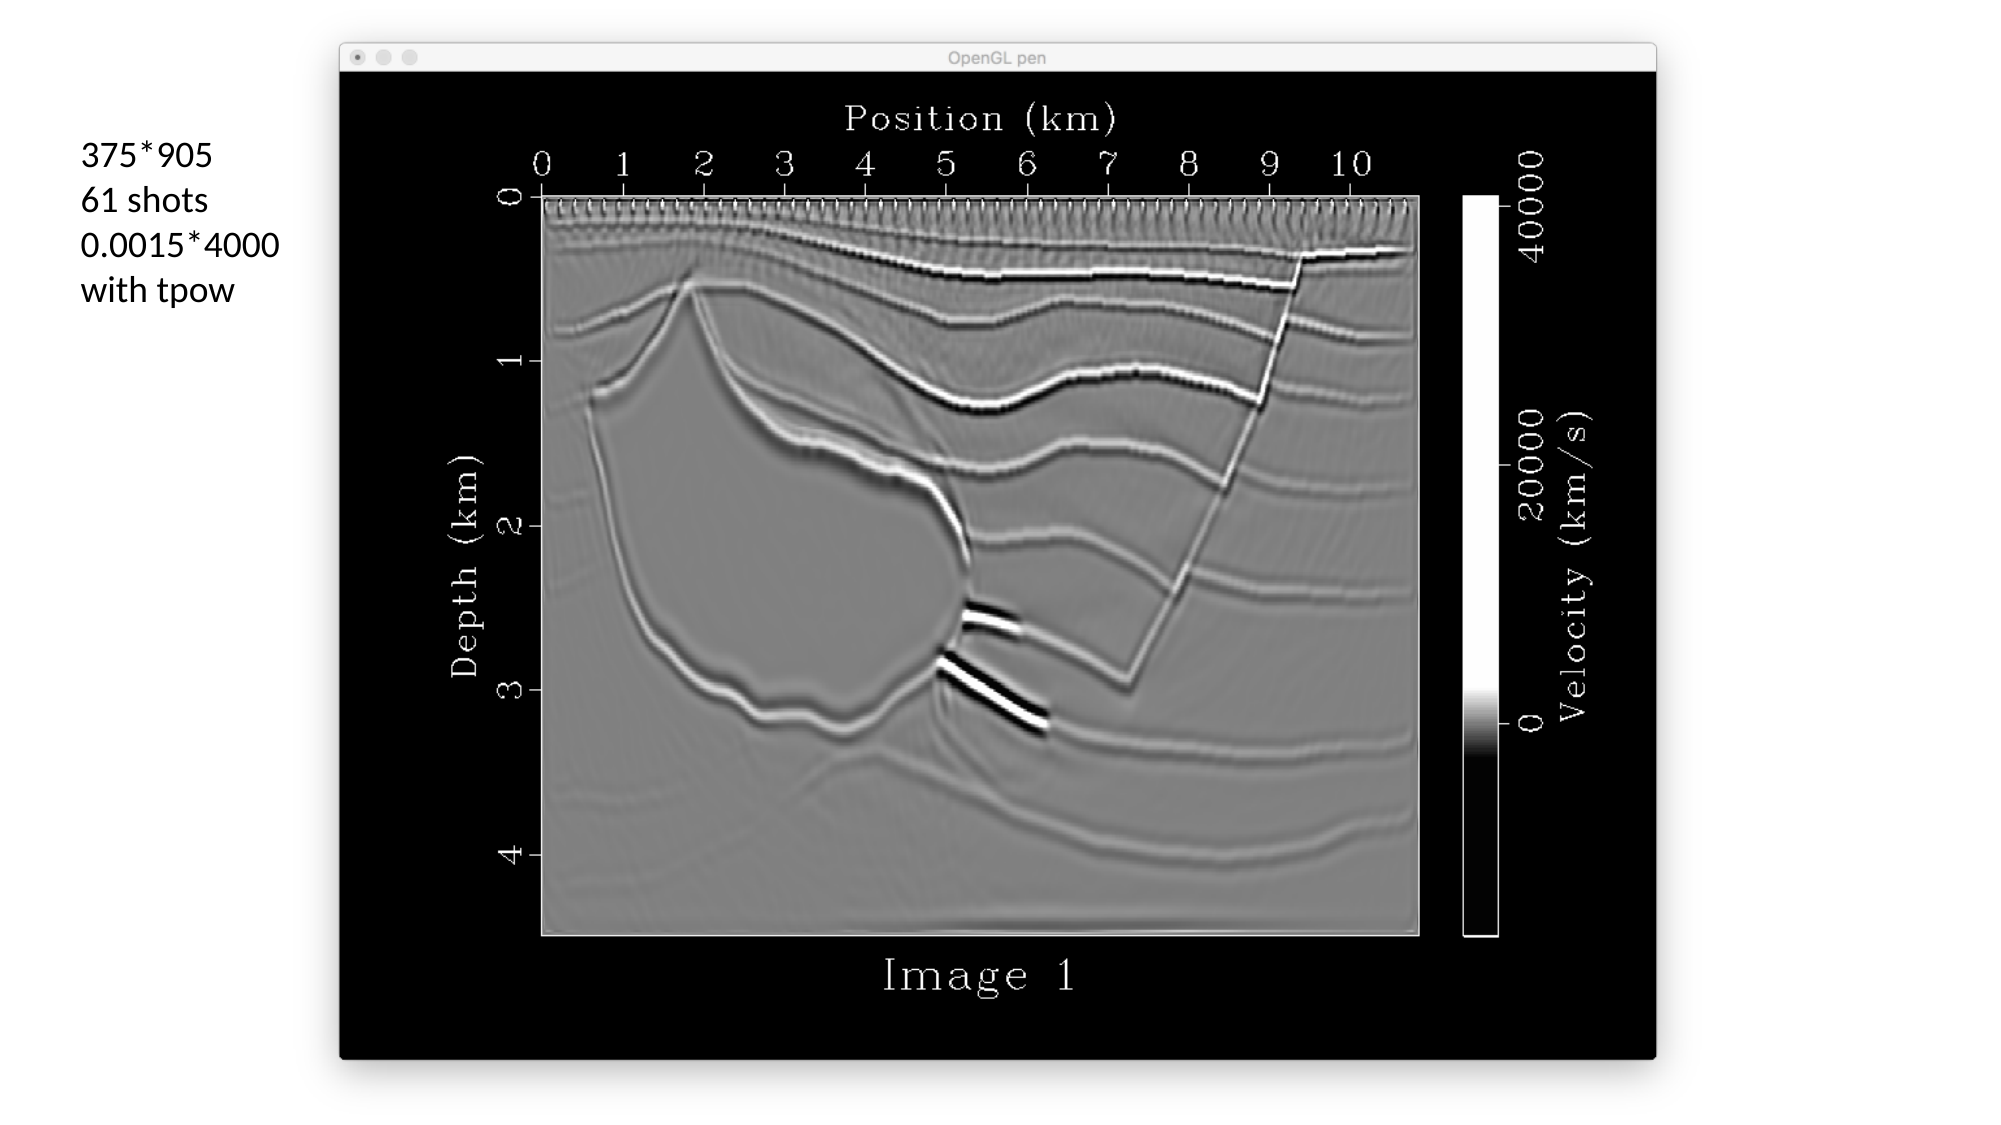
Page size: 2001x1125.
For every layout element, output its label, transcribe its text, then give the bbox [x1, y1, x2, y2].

picture [285, 0, 1711, 1125]
text_box 375*905 61 shots 0.0015*4000 with tpow [65, 122, 285, 318]
